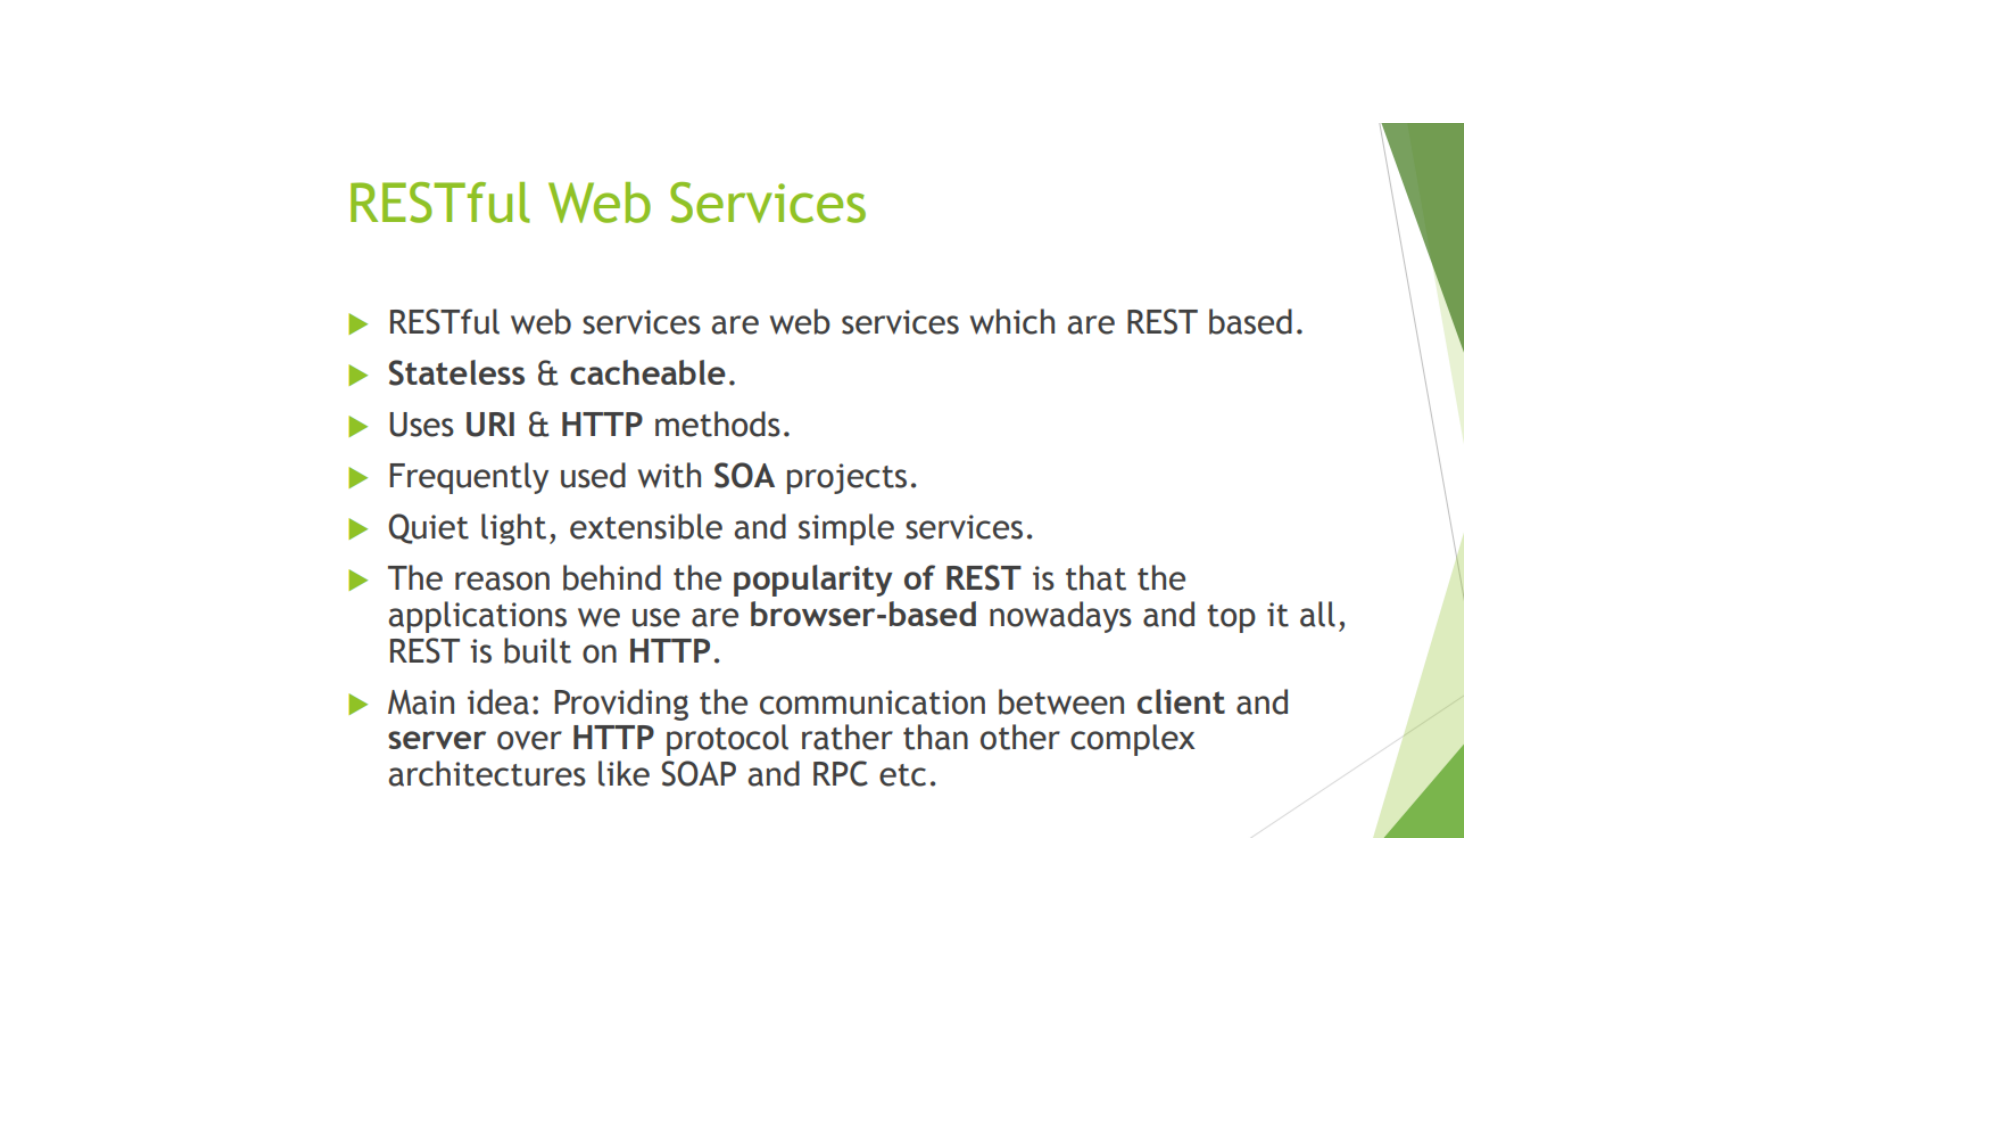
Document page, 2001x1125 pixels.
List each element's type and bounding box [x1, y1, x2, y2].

list [303, 123, 1464, 838]
